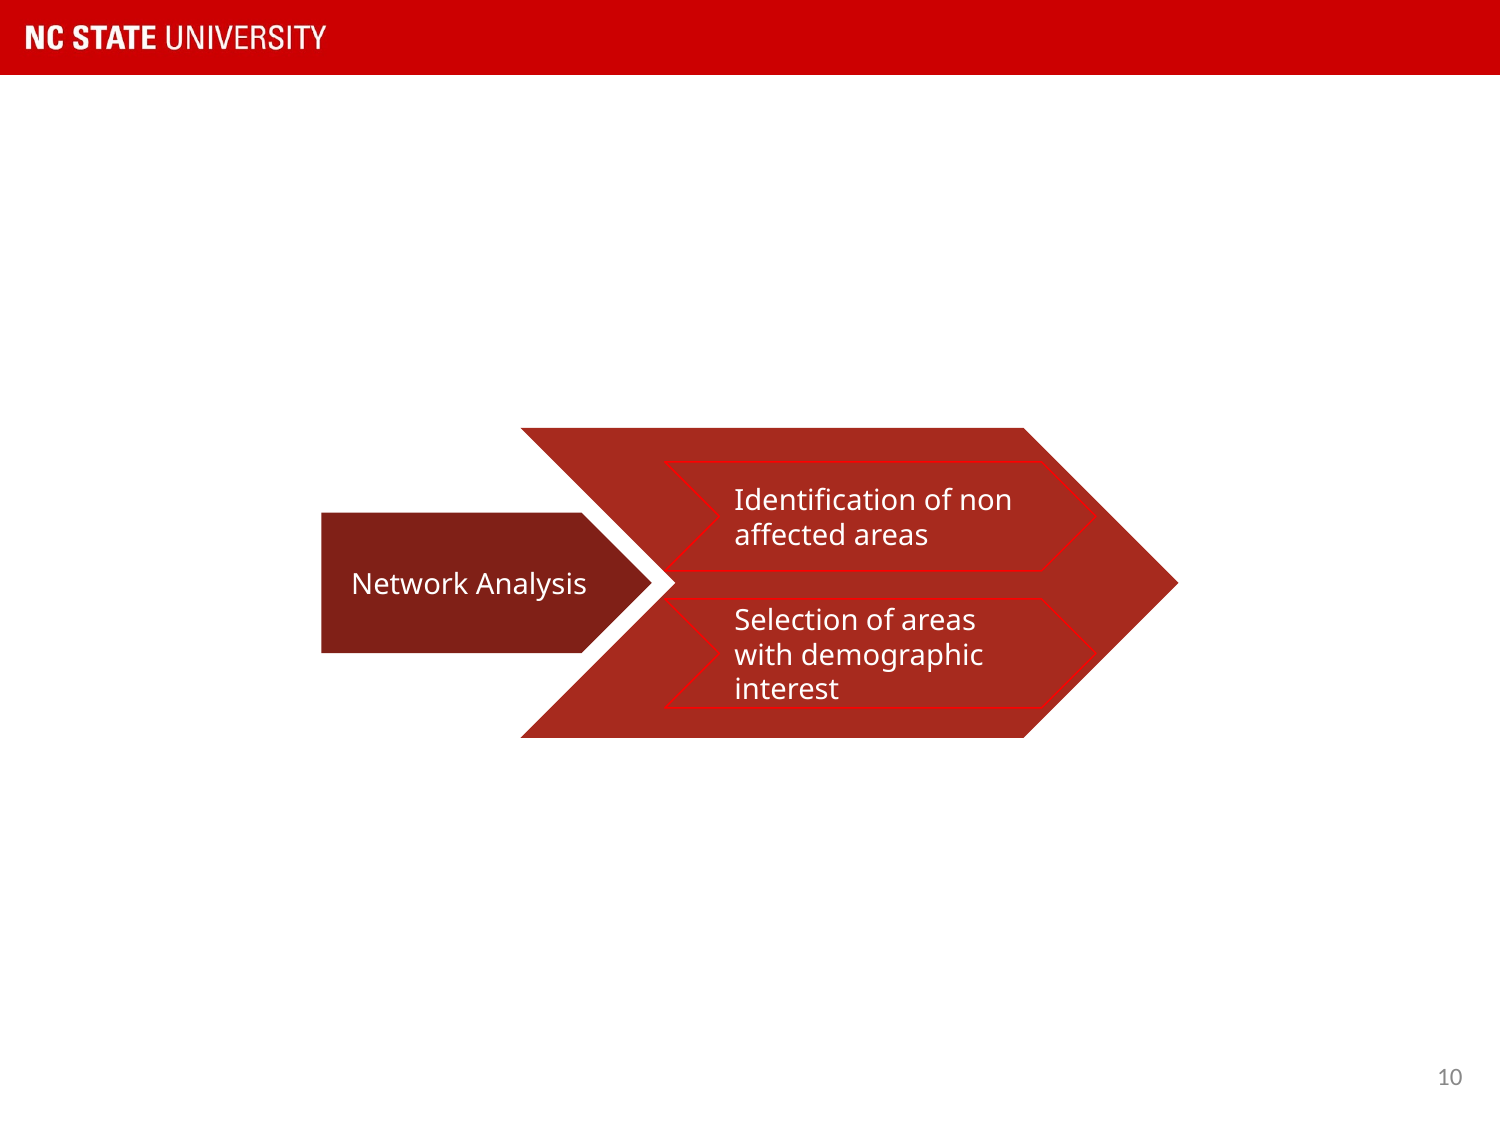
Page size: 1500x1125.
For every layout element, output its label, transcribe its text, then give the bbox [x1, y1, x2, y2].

text_box Selection of areas with demographic interest [664, 598, 1097, 708]
text_box [520, 427, 1179, 738]
text_box Network Analysis [321, 512, 652, 654]
picture [0, 0, 1500, 75]
text_box Identification of non affected areas [664, 461, 1097, 571]
slide_number 10 [1127, 1045, 1478, 1106]
